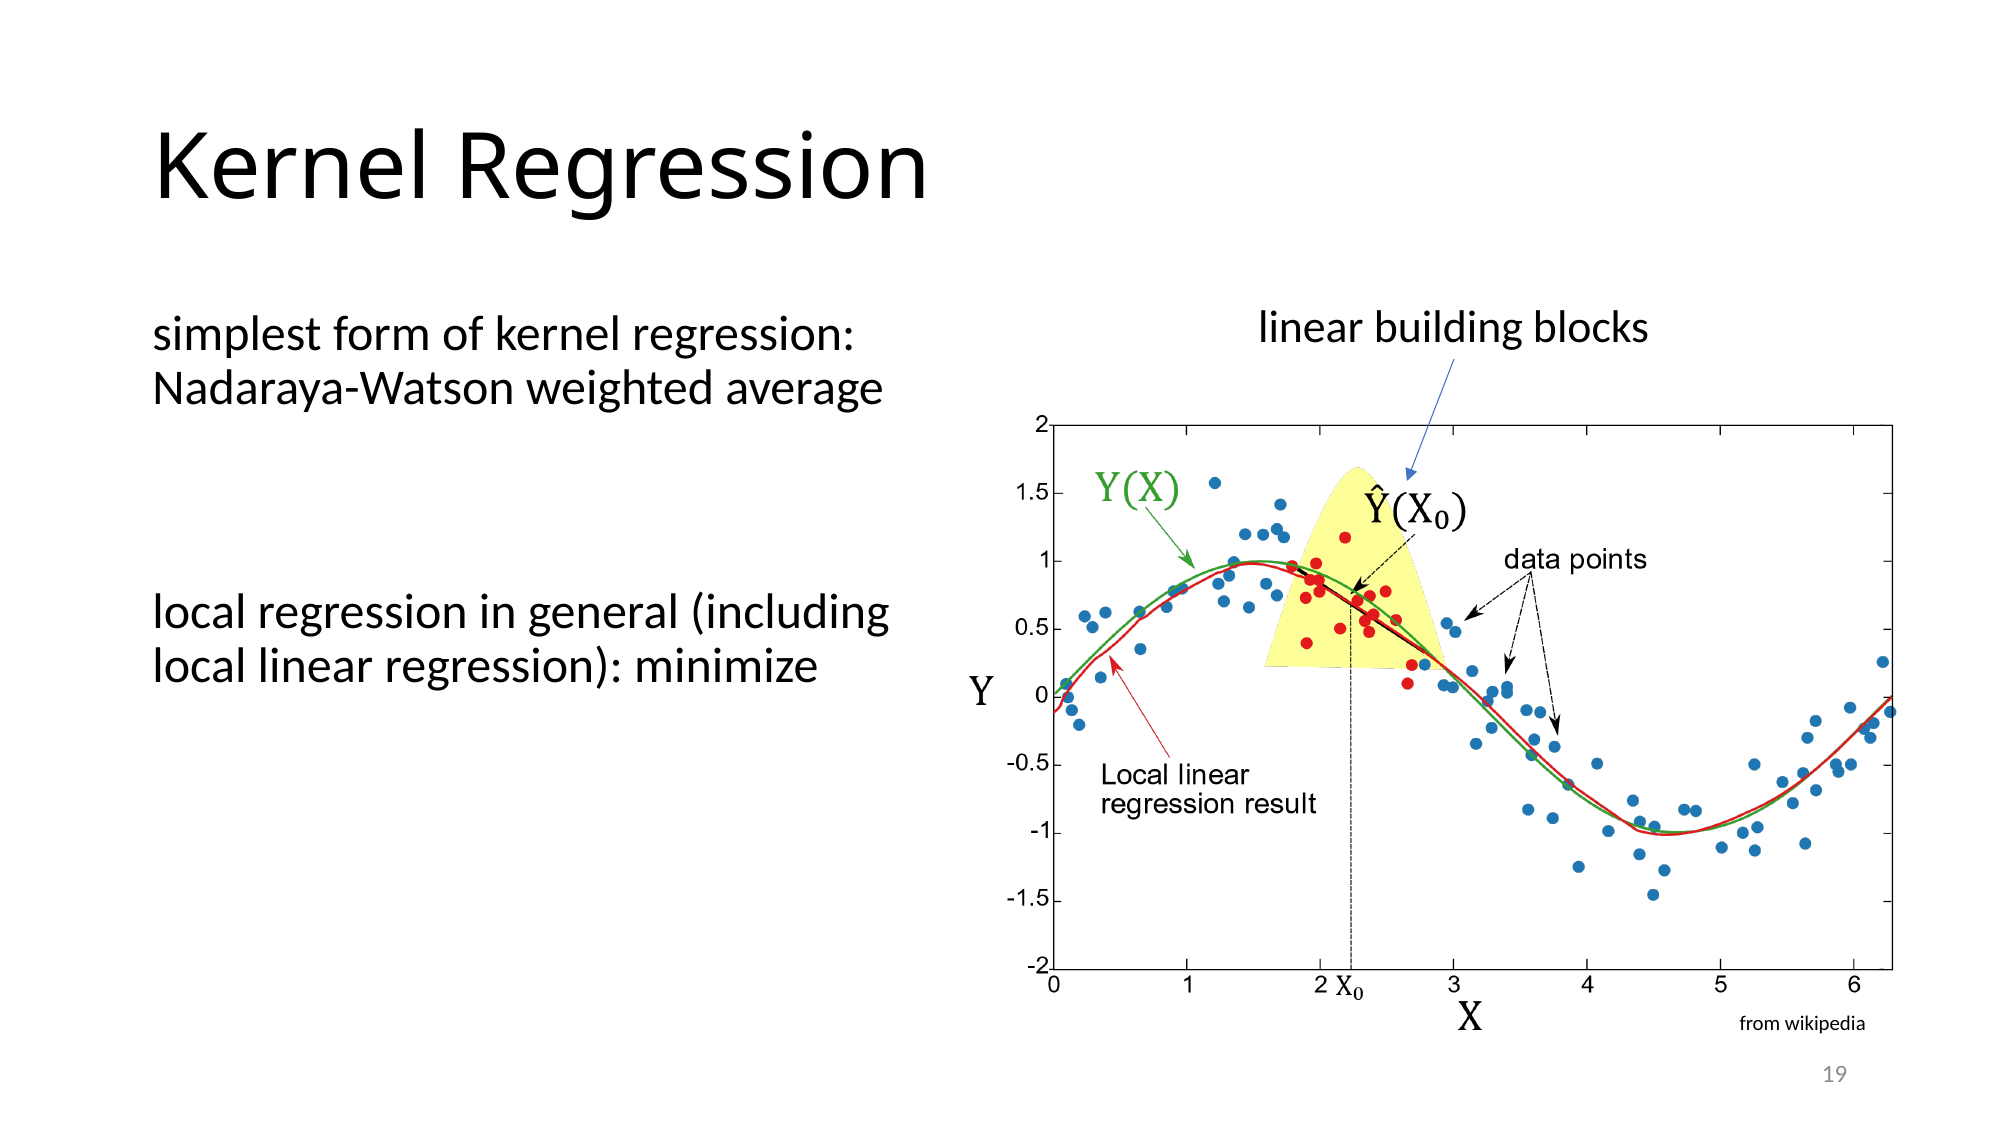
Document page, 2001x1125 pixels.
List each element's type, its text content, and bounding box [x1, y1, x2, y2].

title Kernel Regression [137, 59, 1863, 278]
picture [910, 372, 1996, 1043]
slide_number 19 [1412, 1043, 1863, 1103]
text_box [1406, 360, 1455, 481]
text_box linear building blocks [1243, 289, 1665, 360]
